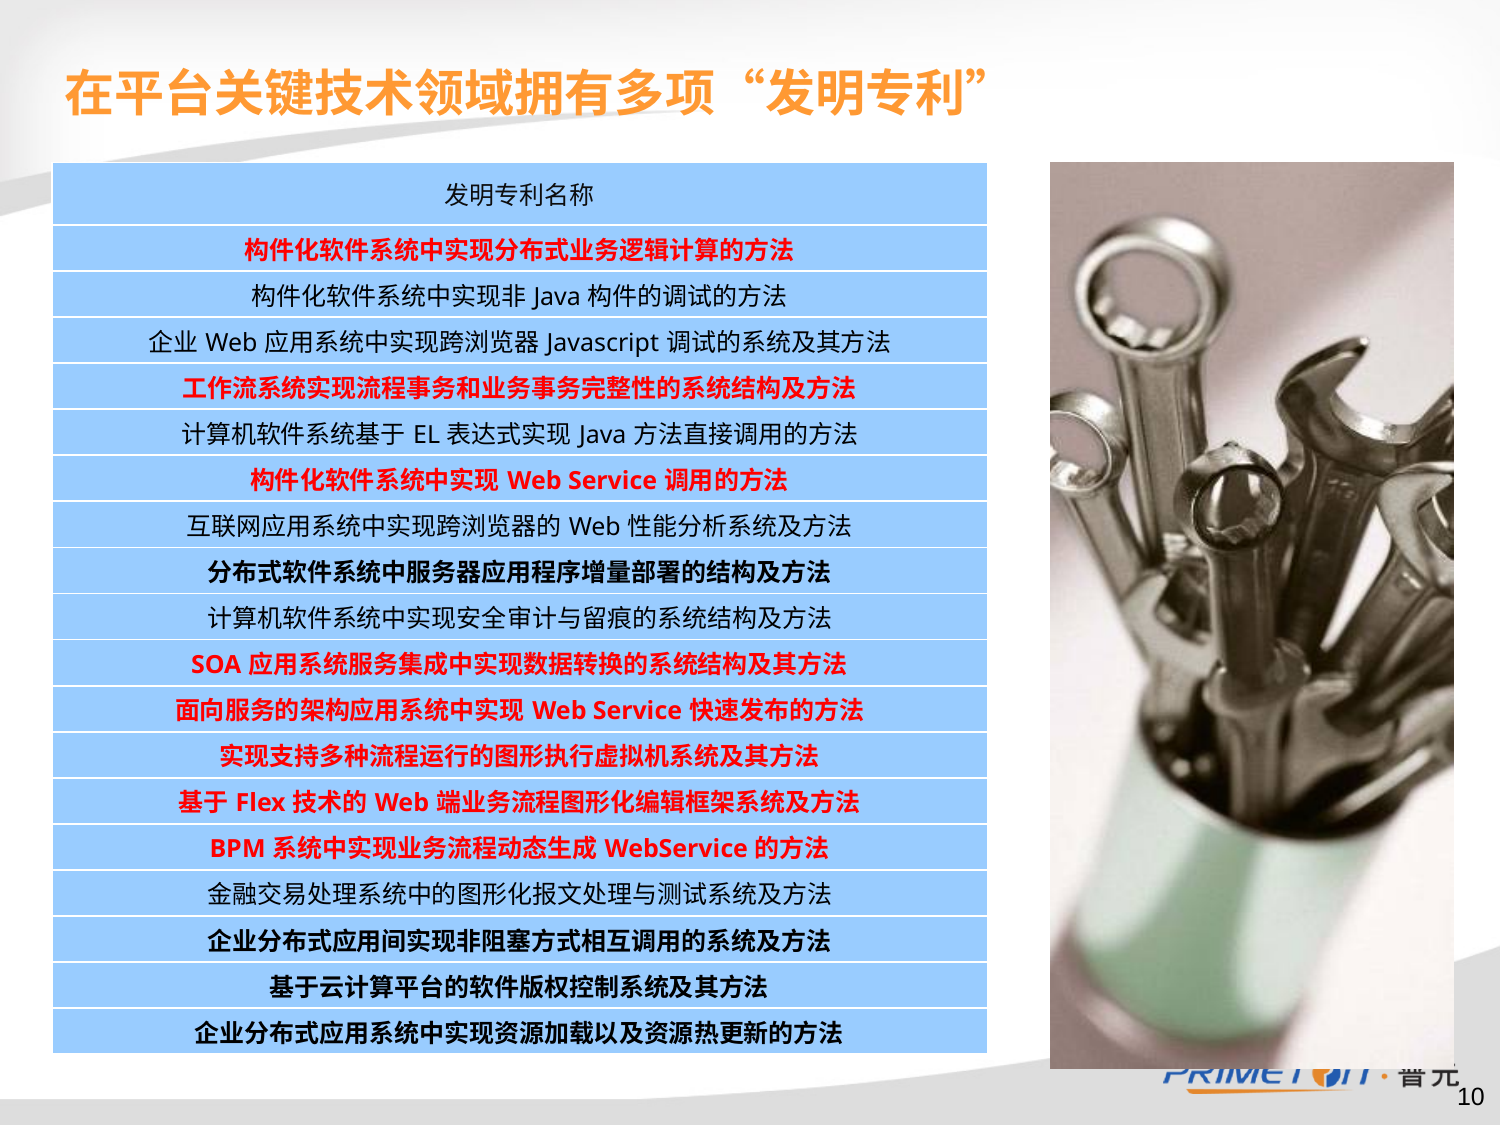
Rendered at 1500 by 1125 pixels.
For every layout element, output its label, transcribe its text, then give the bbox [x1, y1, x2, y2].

table_cell 构件化软件系统中实现分布式业务逻辑计算的方法 [53, 226, 987, 270]
table_cell 计算机软件系统中实现安全审计与留痕的系统结构及方法 [53, 594, 987, 639]
table_cell 分布式软件系统中服务器应用程序增量部署的结构及方法 [53, 548, 987, 593]
table_cell 构件化软件系统中实现Web Service调用的方法 [53, 456, 987, 500]
table_cell 基于云计算平台的软件版权控制系统及其方法 [53, 963, 987, 1007]
table_cell 基于Flex技术的Web端业务流程图形化编辑框架系统及方法 [53, 779, 987, 823]
table_cell 面向服务的架构应用系统中实现Web Service快速发布的方法 [53, 687, 987, 731]
table_cell 计算机软件系统基于EL表达式实现Java方法直接调用的方法 [53, 410, 987, 454]
picture [0, 0, 1500, 1125]
table_cell 工作流系统实现流程事务和业务事务完整性的系统结构及方法 [53, 364, 987, 408]
table_cell 构件化软件系统中实现非Java构件的调试的方法 [53, 272, 987, 316]
table_cell SOA应用系统服务集成中实现数据转换的系统结构及其方法 [53, 640, 987, 685]
table_cell 企业分布式应用间实现非阻塞方式相互调用的系统及方法 [53, 917, 987, 961]
title 在平台关键技术领域拥有多项“发明专利” [49, 45, 1400, 138]
slide_number 10 [1149, 1074, 1500, 1118]
table_cell 互联网应用系统中实现跨浏览器的Web性能分析系统及方法 [53, 502, 987, 547]
table_cell 企业Web应用系统中实现跨浏览器Javascript调试的系统及其方法 [53, 318, 987, 362]
table_header 发明专利名称 [53, 163, 987, 224]
table_cell 金融交易处理系统中的图形化报文处理与测试系统及方法 [53, 871, 987, 915]
table_cell 企业分布式应用系统中实现资源加载以及资源热更新的方法 [53, 1009, 987, 1053]
table_cell BPM系统中实现业务流程动态生成WebService的方法 [53, 825, 987, 869]
table_cell 实现支持多种流程运行的图形执行虚拟机系统及其方法 [53, 733, 987, 777]
